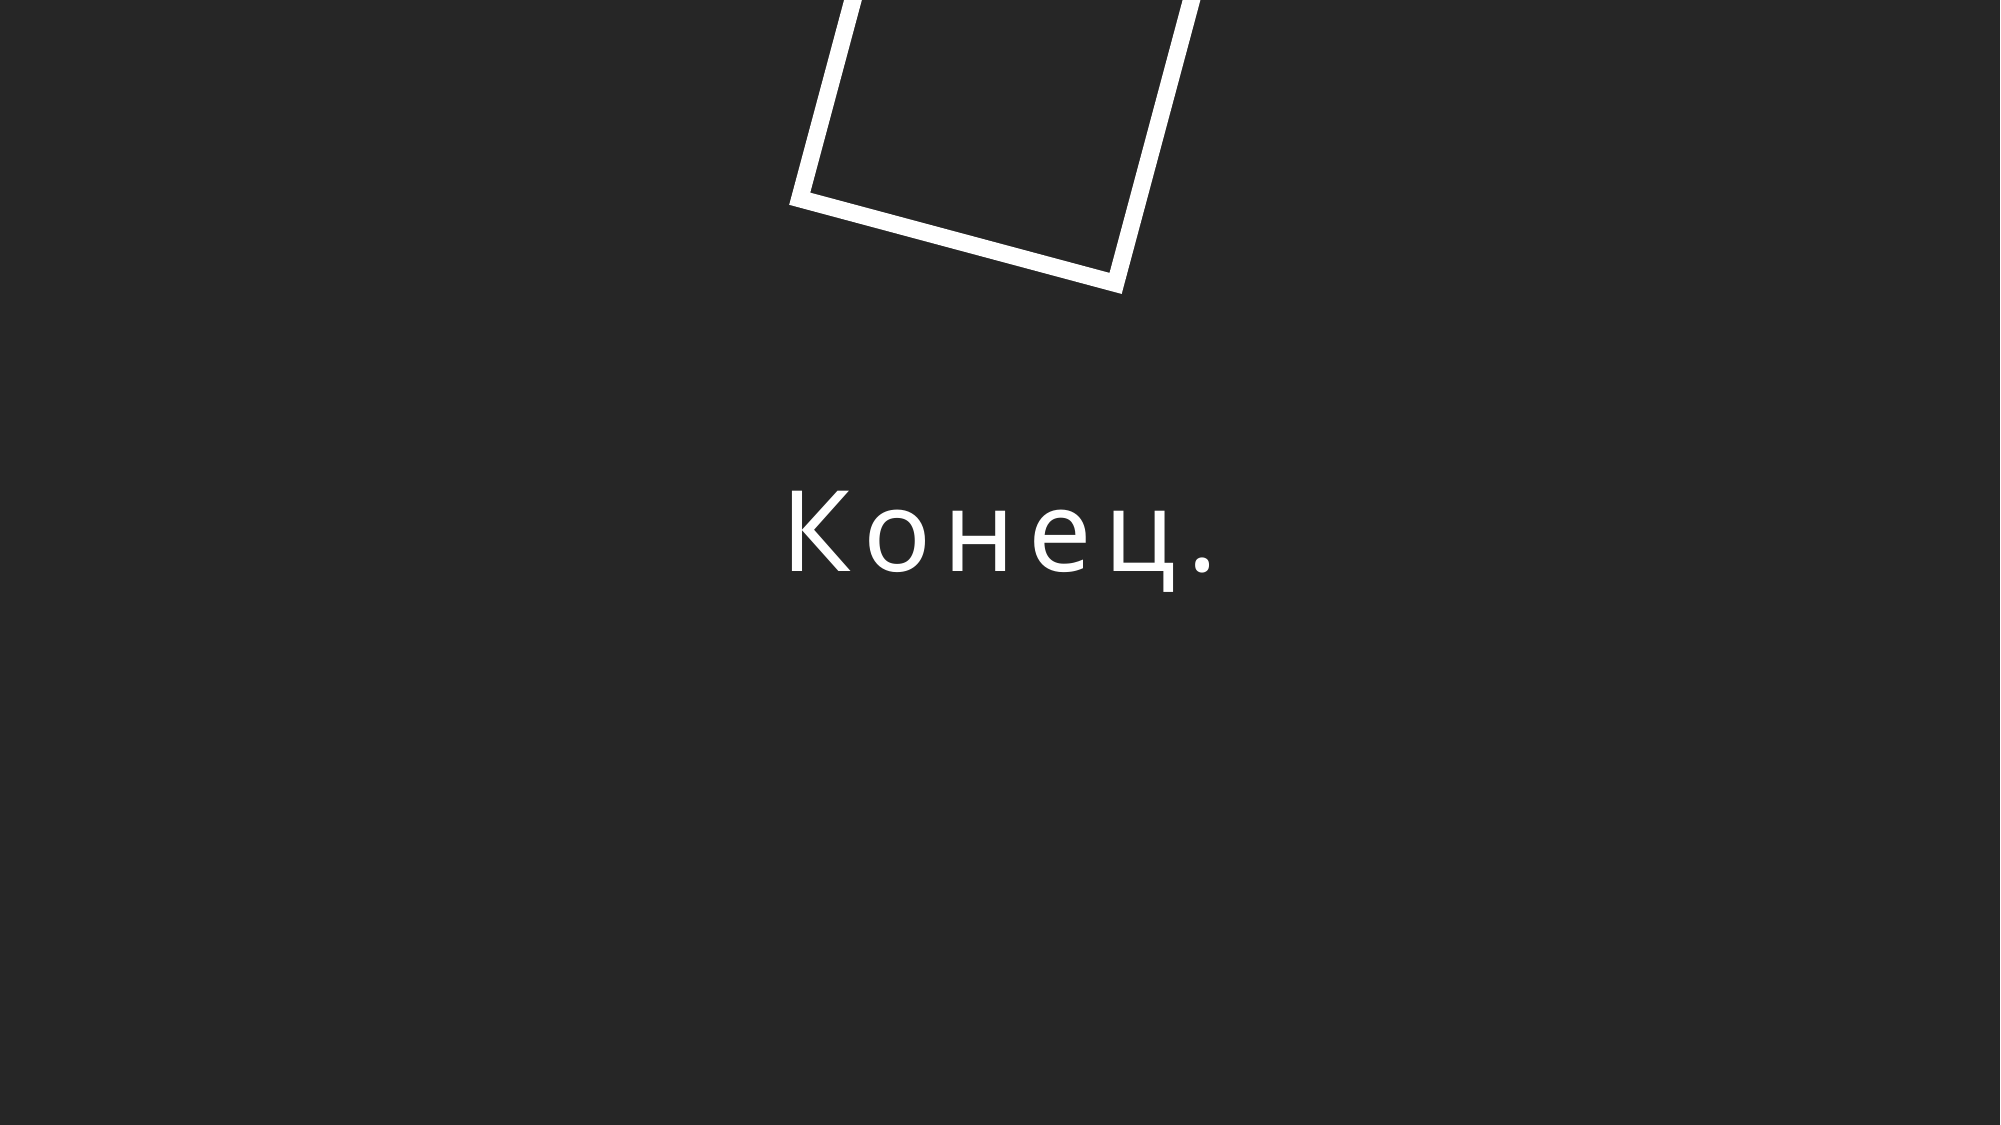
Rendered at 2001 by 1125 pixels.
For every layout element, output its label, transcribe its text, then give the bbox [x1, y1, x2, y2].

text_box Конец. [766, 451, 1234, 602]
text_box [798, 0, 1193, 285]
